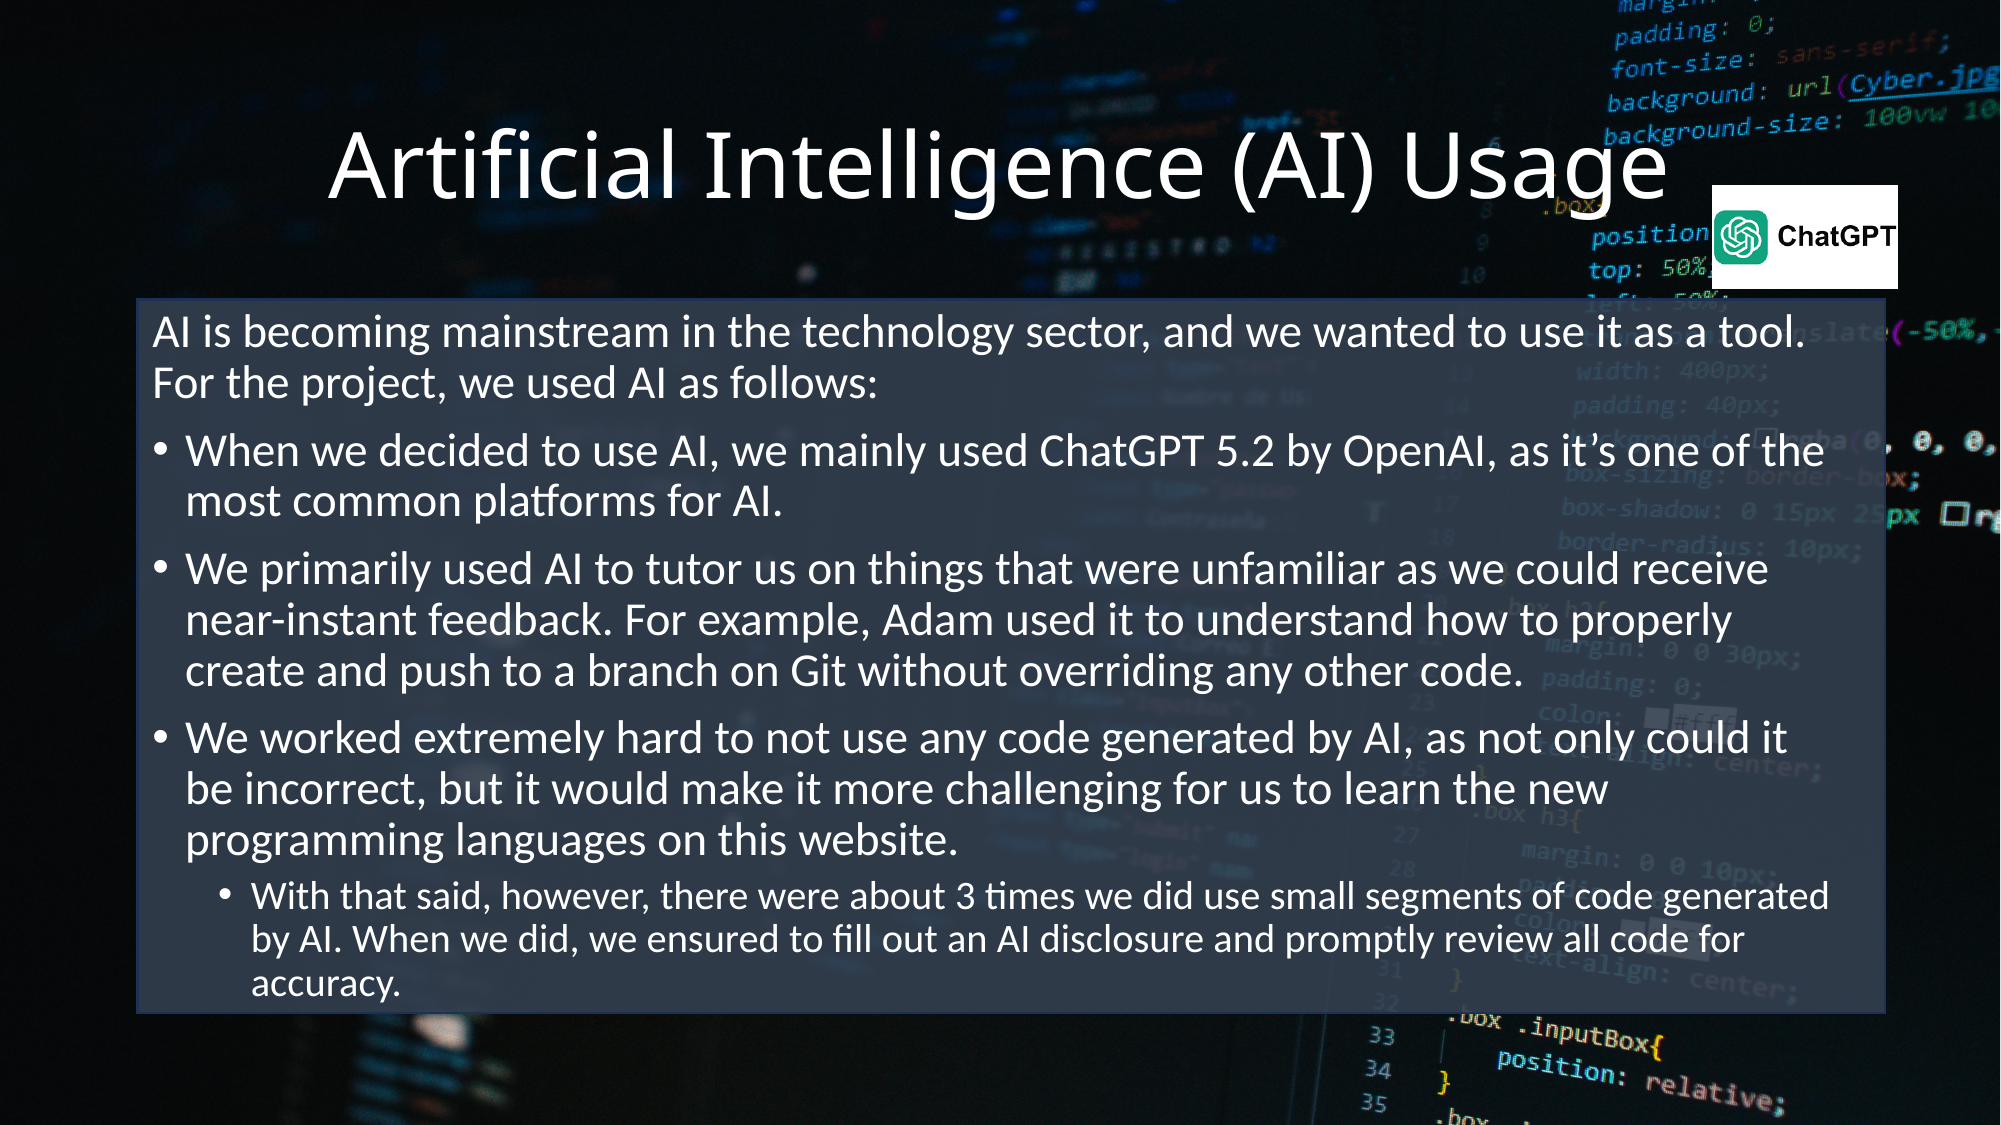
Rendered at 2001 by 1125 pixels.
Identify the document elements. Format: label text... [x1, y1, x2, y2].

title Artificial Intelligence (AI) Usage [137, 59, 1863, 278]
picture [0, 0, 2001, 1125]
text_box [136, 298, 1886, 1014]
list AI is becoming mainstream in the technology sector, and we wanted to use it as a tool. For the project, we used AI as follows: When we decided to use AI, we mainly used ChatGPT 5.2 by OpenAI, as it’s one of the most common platforms for AI. We primarily used AI to tutor us on things that were unfamiliar as we could receive near-instant feedback. For example, Adam used it to understand how to properly create and push to a branch on Git without overriding any other code. We worked extremely hard to not use any code generated by AI, as not only could it be incorrect, but it would make it more challenging for us to learn the new programming languages on this website. With that said, however, there were about 3 times we did use small segments of code generated by AI. When we did, we ensured to fill out an AI disclosure and promptly review all code for accuracy. [137, 299, 1863, 1014]
